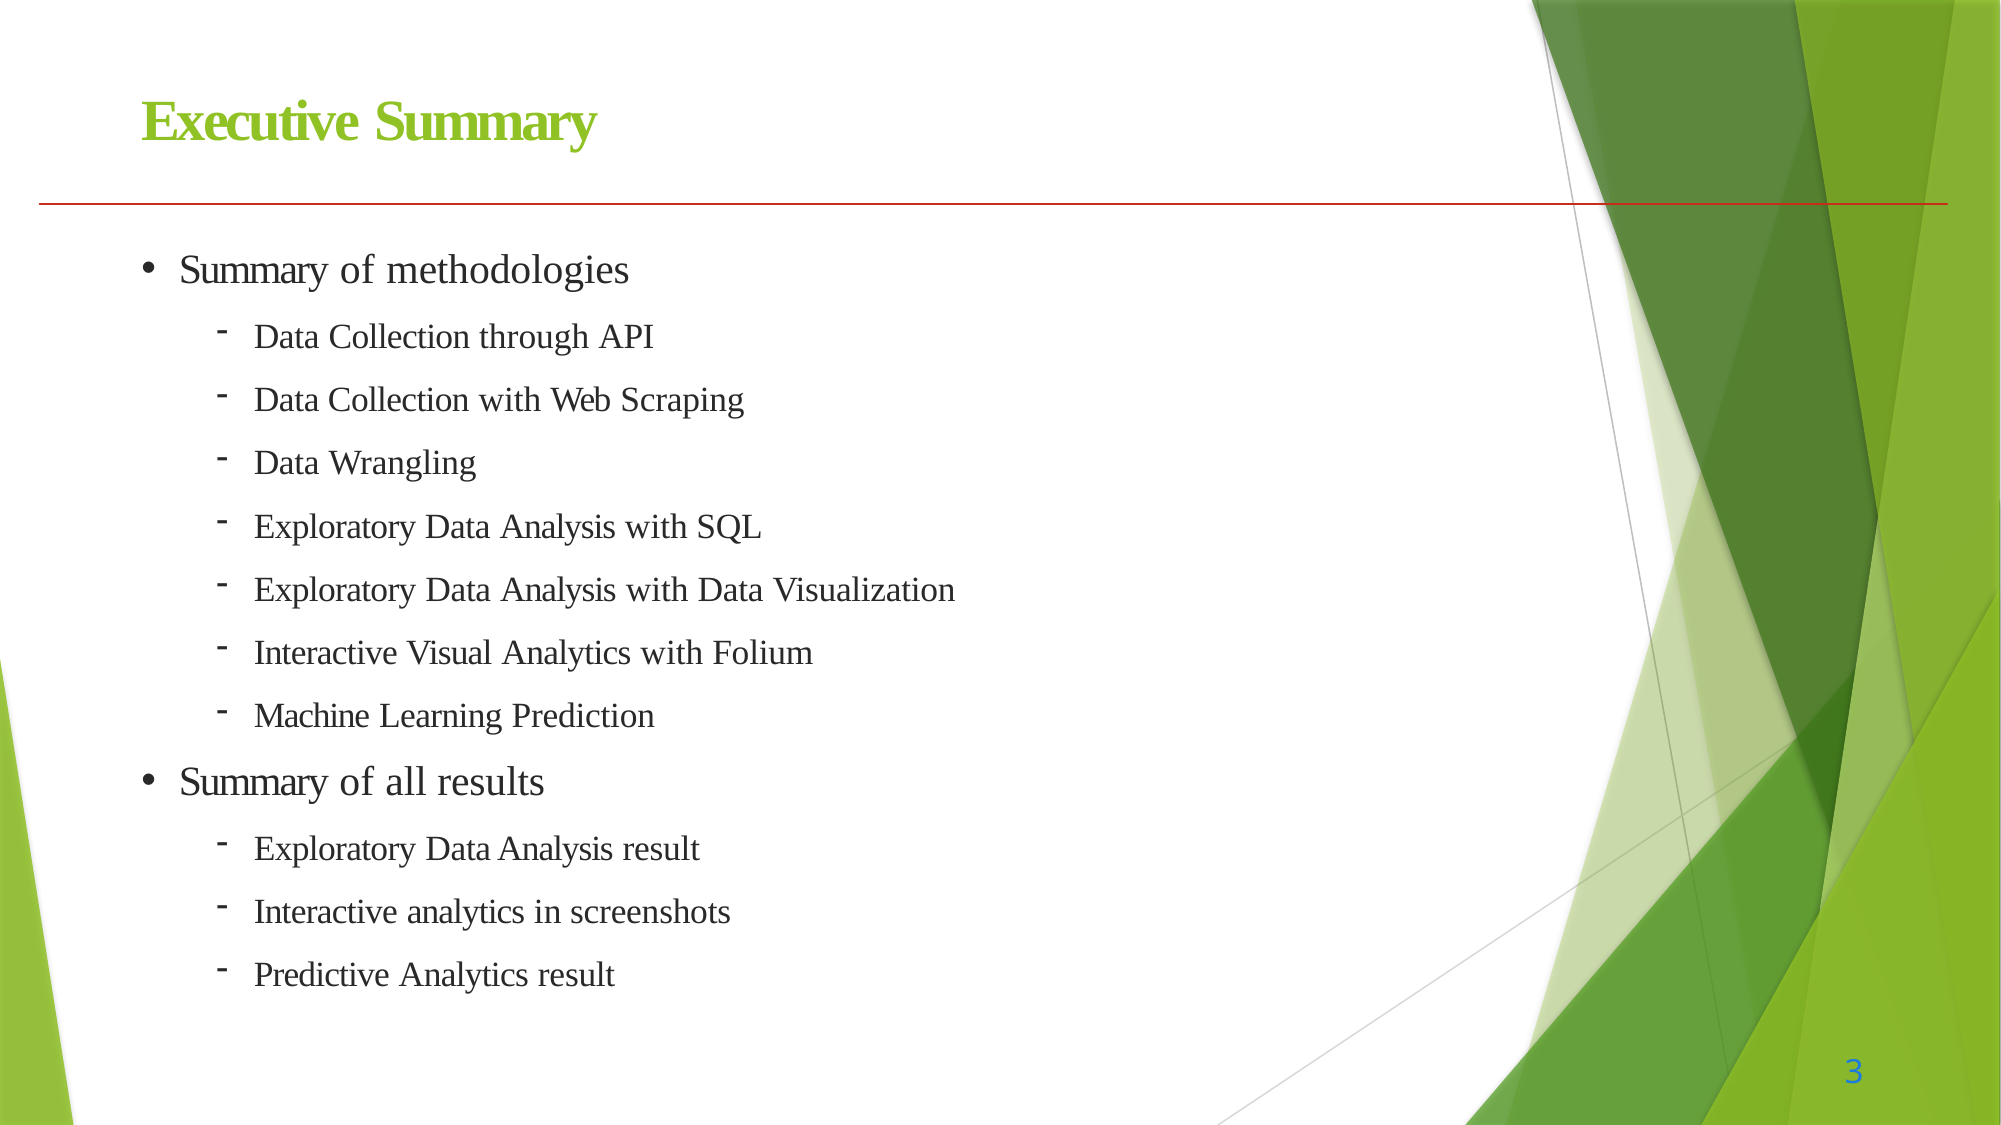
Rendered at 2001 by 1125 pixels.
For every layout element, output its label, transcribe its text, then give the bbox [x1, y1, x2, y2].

title Executive Summary [139, 216, 1861, 271]
text_box Summary of methodologies Data Collection through API Data Collection with Web Scraping Data Wrangling Exploratory Data Analysis with SQL Exploratory Data Analysis with Data Visualization Interactive Visual Analytics with Folium Machine Learning Prediction Summary of all results Exploratory Data Analysis result Interactive analytics in screenshots Predictive Analytics result [139, 271, 1001, 994]
text_box 3 [1842, 1047, 1867, 1090]
title Executive Summary [139, 80, 1861, 203]
